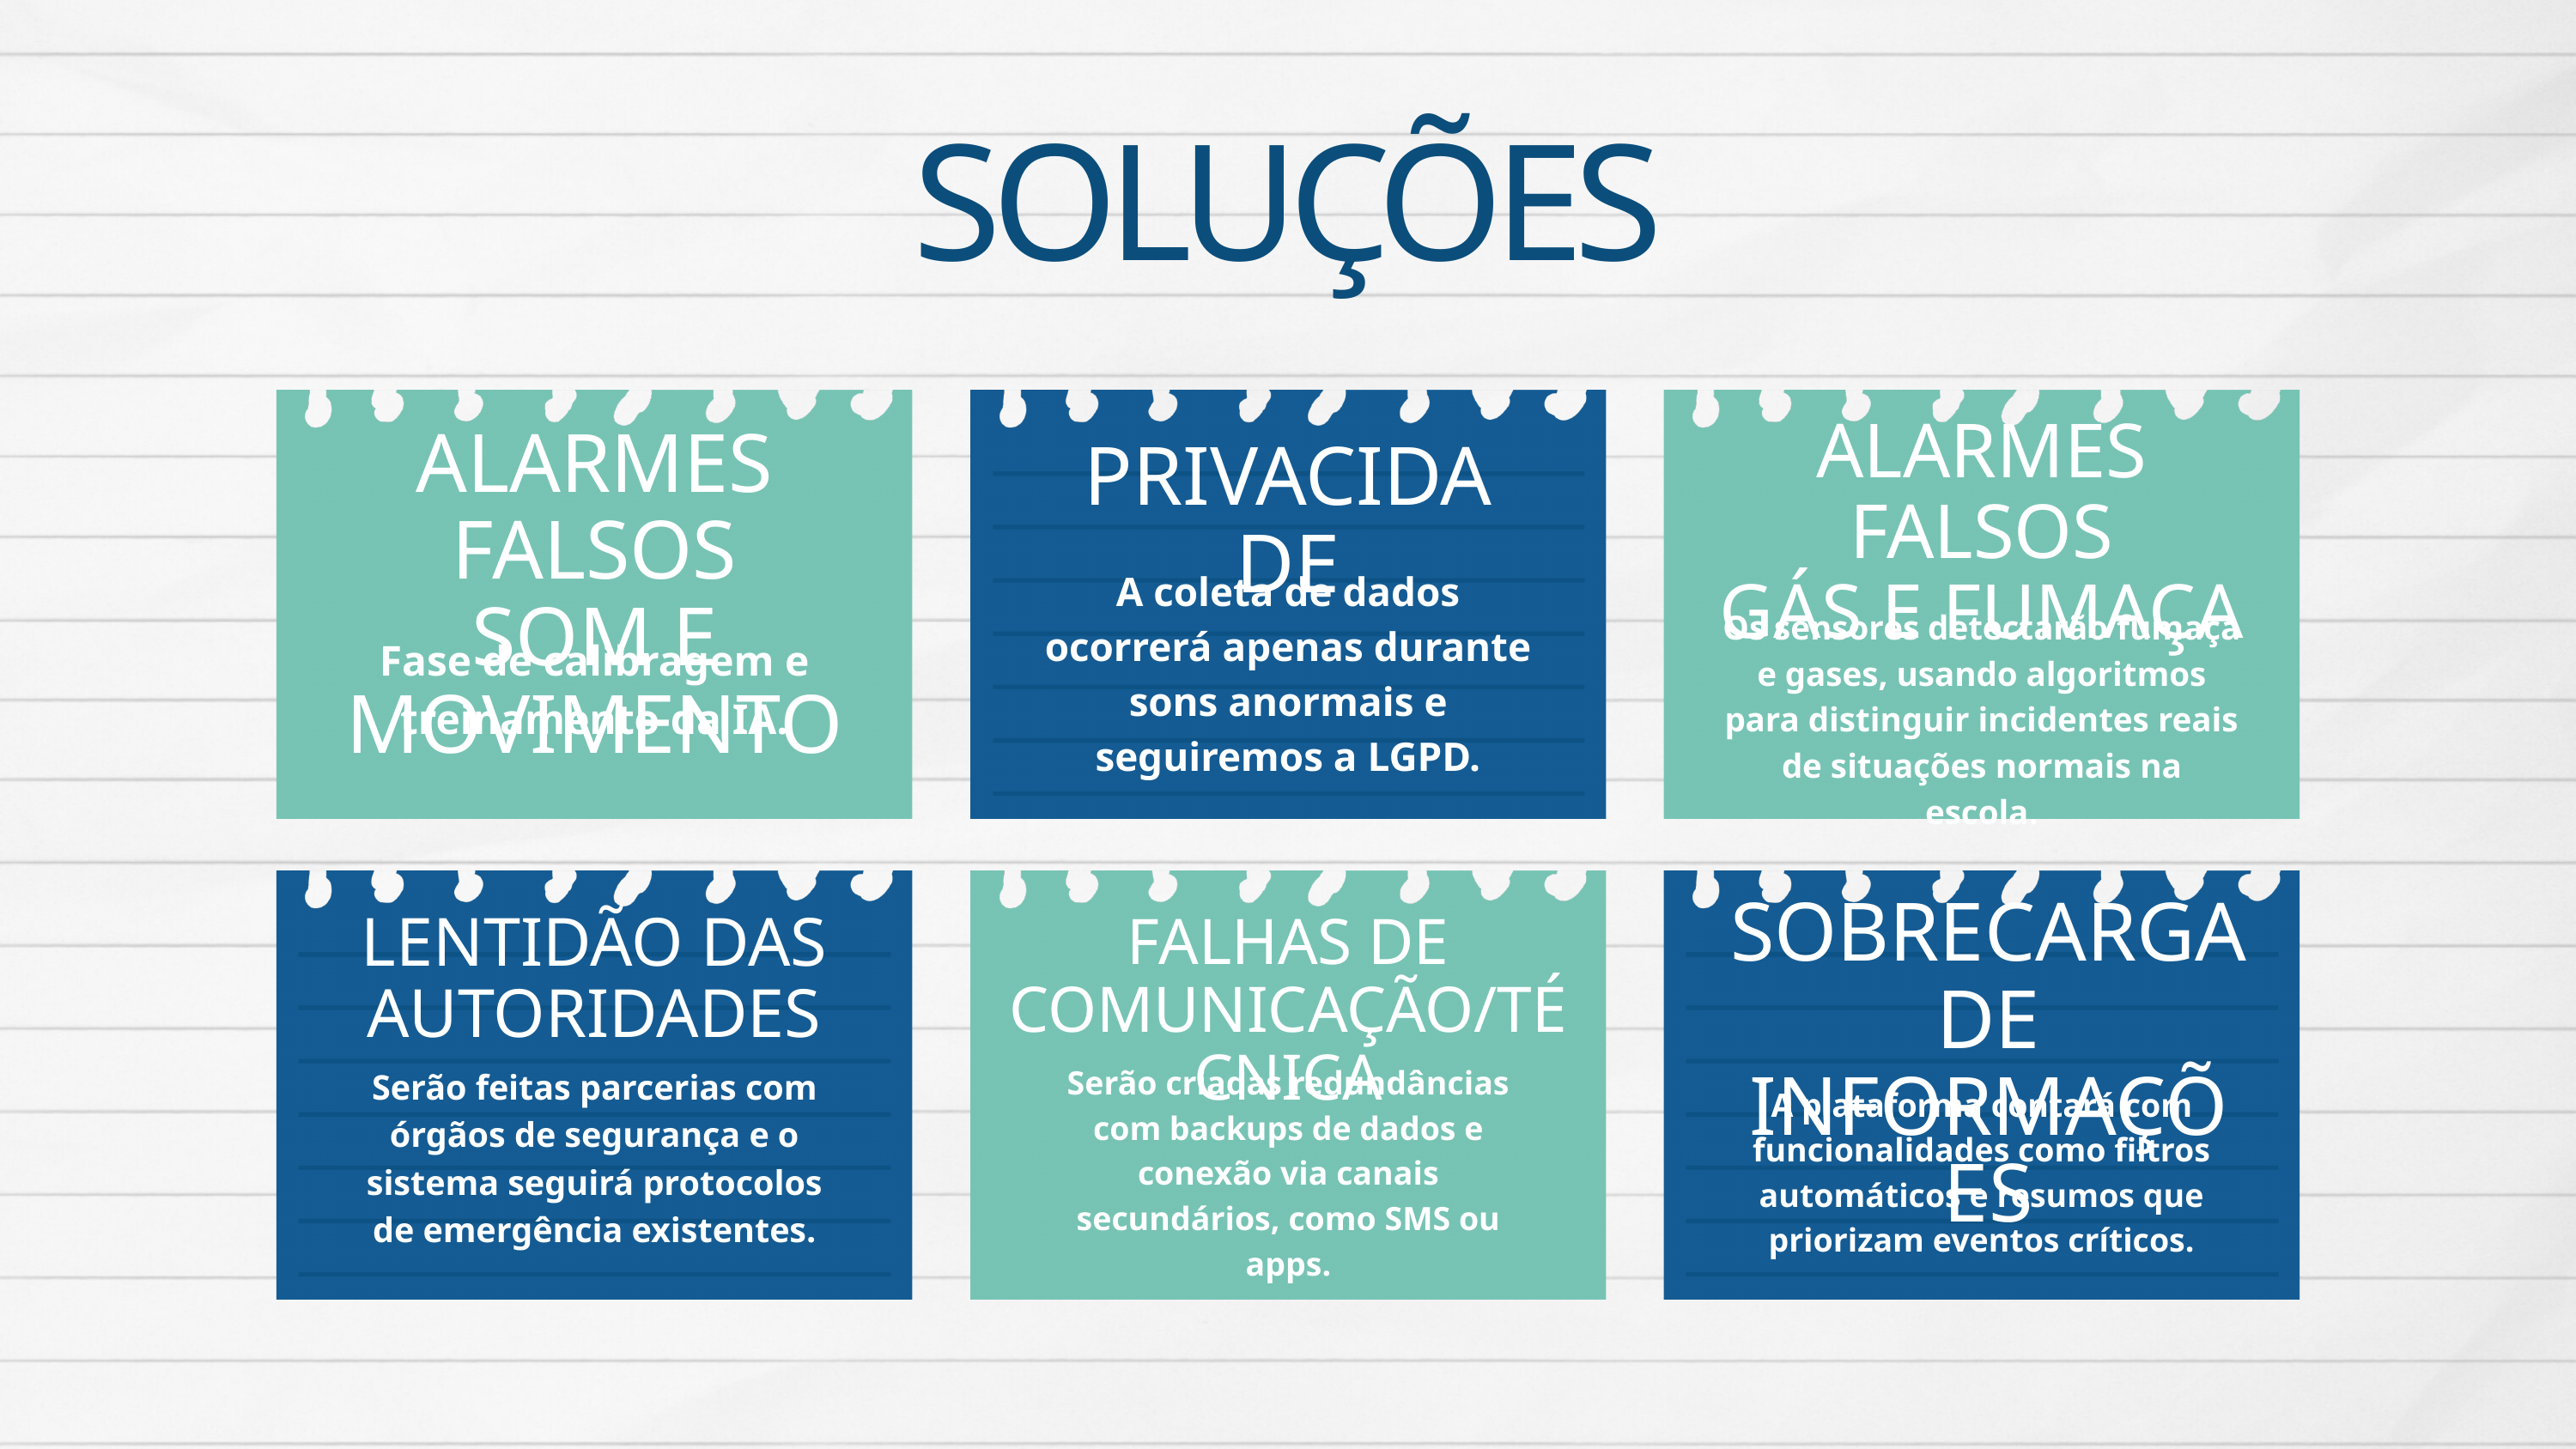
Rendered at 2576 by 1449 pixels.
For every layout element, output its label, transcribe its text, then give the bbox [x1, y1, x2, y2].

text_box [970, 870, 1607, 1300]
text_box [0, 0, 2576, 1449]
text_box Serão feitas parcerias com órgãos de segurança e o sistema seguirá protocolos de emergência existentes. [342, 1058, 848, 1250]
text_box FALHAS DE COMUNICAÇÃO/TÉCNICA [994, 909, 1582, 1197]
text_box A plataforma contará com funcionalidades como filtros automáticos e resumos que priorizam eventos críticos. [1728, 1239, 2235, 1259]
text_box ALARMES FALSOS SOM E MOVIMENTO [296, 421, 893, 769]
text_box SOLUÇÕES [211, 137, 2365, 293]
text_box [1663, 390, 2300, 819]
text_box [970, 390, 1607, 819]
text_box Os sensores detectarão fumaça e gases, usando algoritmos para distinguir incidentes reais de situações normais na escola. [1722, 654, 2242, 831]
text_box [276, 870, 913, 1300]
text_box ALARMES FALSOS GÁS E FUMAÇA [1710, 411, 2254, 654]
text_box SOBRECARGA DE INFORMAÇÕES [1728, 890, 2249, 1239]
text_box LENTIDÃO DAS AUTORIDADES [295, 835, 894, 1052]
text_box [276, 390, 913, 819]
text_box PRIVACIDADE [1060, 434, 1516, 609]
text_box A coleta de dados ocorrerá apenas durante sons anormais e seguiremos a LGPD. [1035, 559, 1541, 779]
text_box [1663, 870, 2300, 1300]
text_box Serão criadas redundâncias com backups de dados e conexão via canais secundários, como SMS ou apps. [1060, 1197, 1516, 1282]
